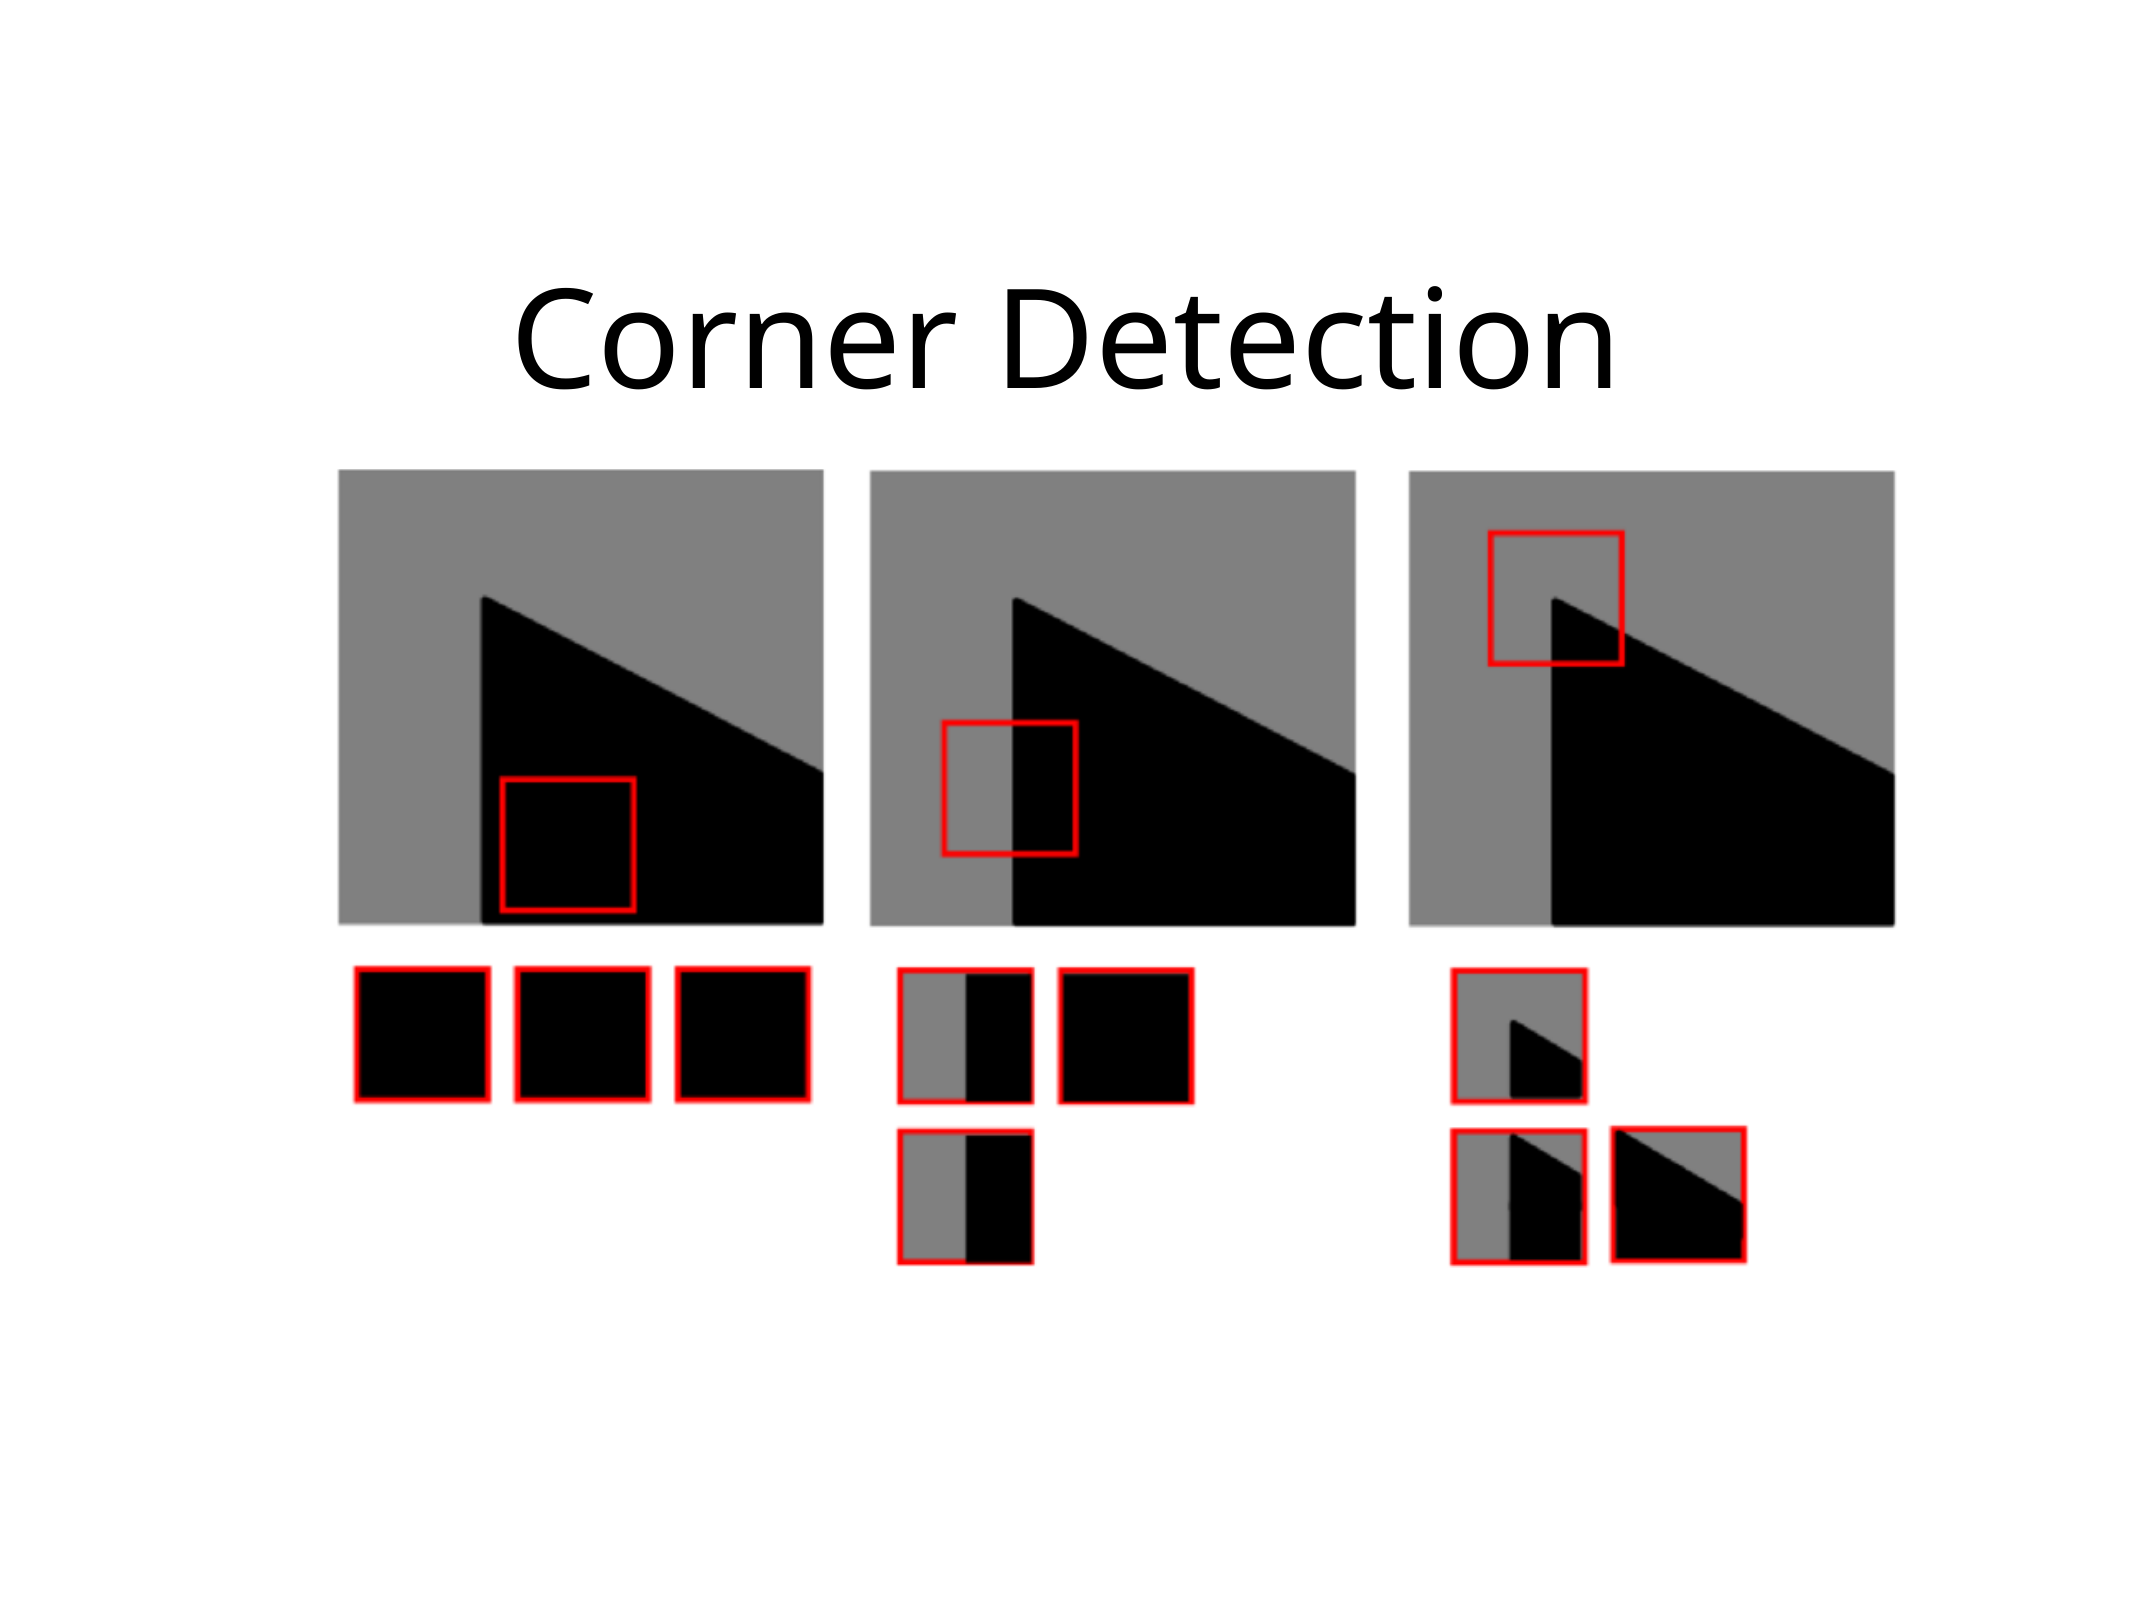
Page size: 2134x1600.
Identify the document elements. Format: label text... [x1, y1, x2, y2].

picture [335, 469, 1897, 1268]
title Corner Detection [155, 155, 1978, 511]
